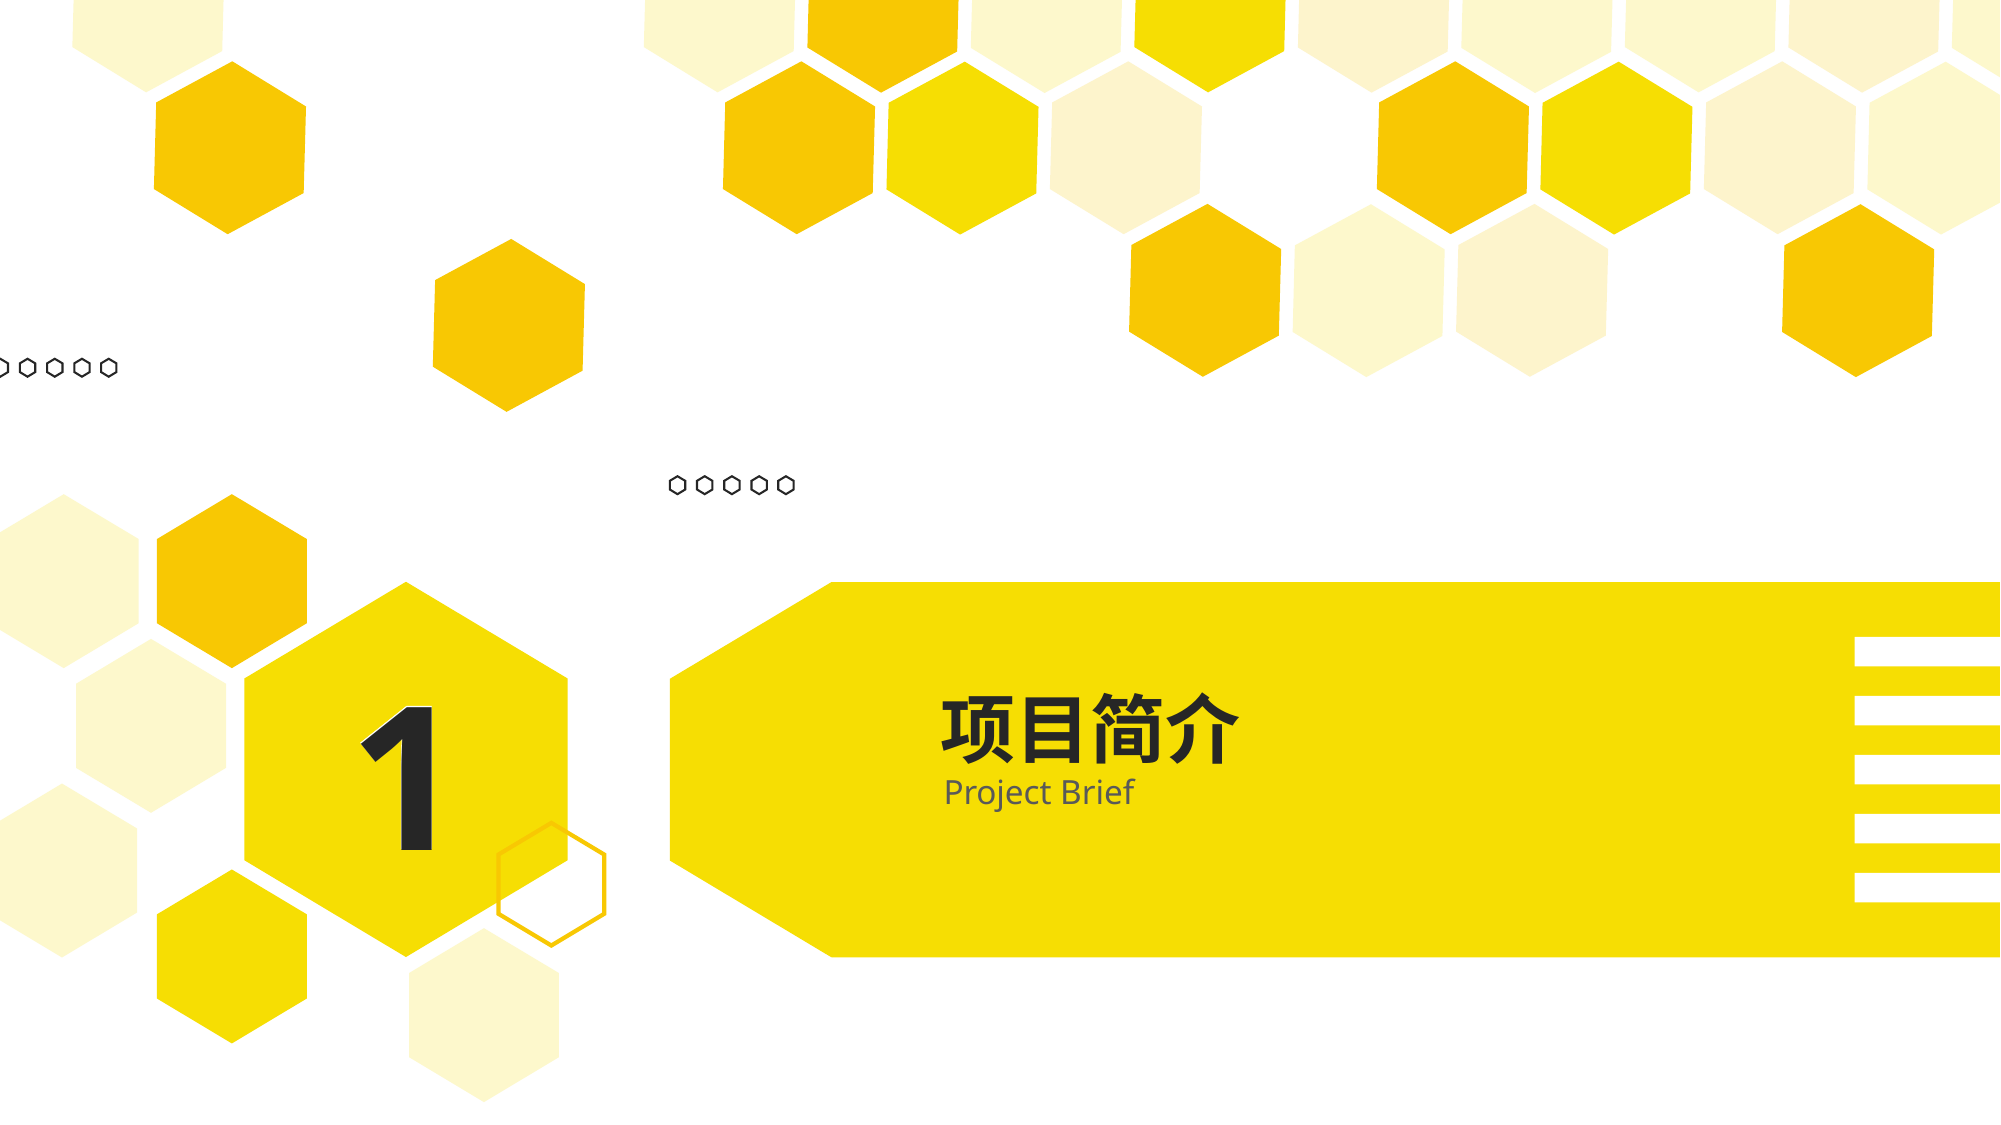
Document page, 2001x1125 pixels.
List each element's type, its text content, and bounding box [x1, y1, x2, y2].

text_box Project Brief [928, 763, 1533, 819]
text_box [834, 581, 2000, 958]
text_box [432, 238, 585, 412]
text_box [0, 358, 117, 377]
text_box [304, 580, 507, 641]
text_box [305, 898, 497, 959]
text_box [0, 492, 140, 670]
text_box [75, 637, 228, 815]
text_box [669, 476, 794, 495]
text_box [643, 0, 2000, 378]
text_box [668, 580, 995, 959]
text_box [243, 666, 262, 873]
text_box [550, 666, 569, 831]
text_box [155, 492, 308, 670]
text_box [407, 926, 560, 1104]
text_box 项目简介 [925, 674, 1625, 780]
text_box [1854, 636, 2000, 903]
text_box 1 [262, 642, 550, 898]
text_box [0, 782, 139, 959]
text_box [153, 61, 307, 235]
text_box [155, 868, 308, 1045]
text_box [497, 821, 606, 947]
text_box [72, 0, 224, 93]
